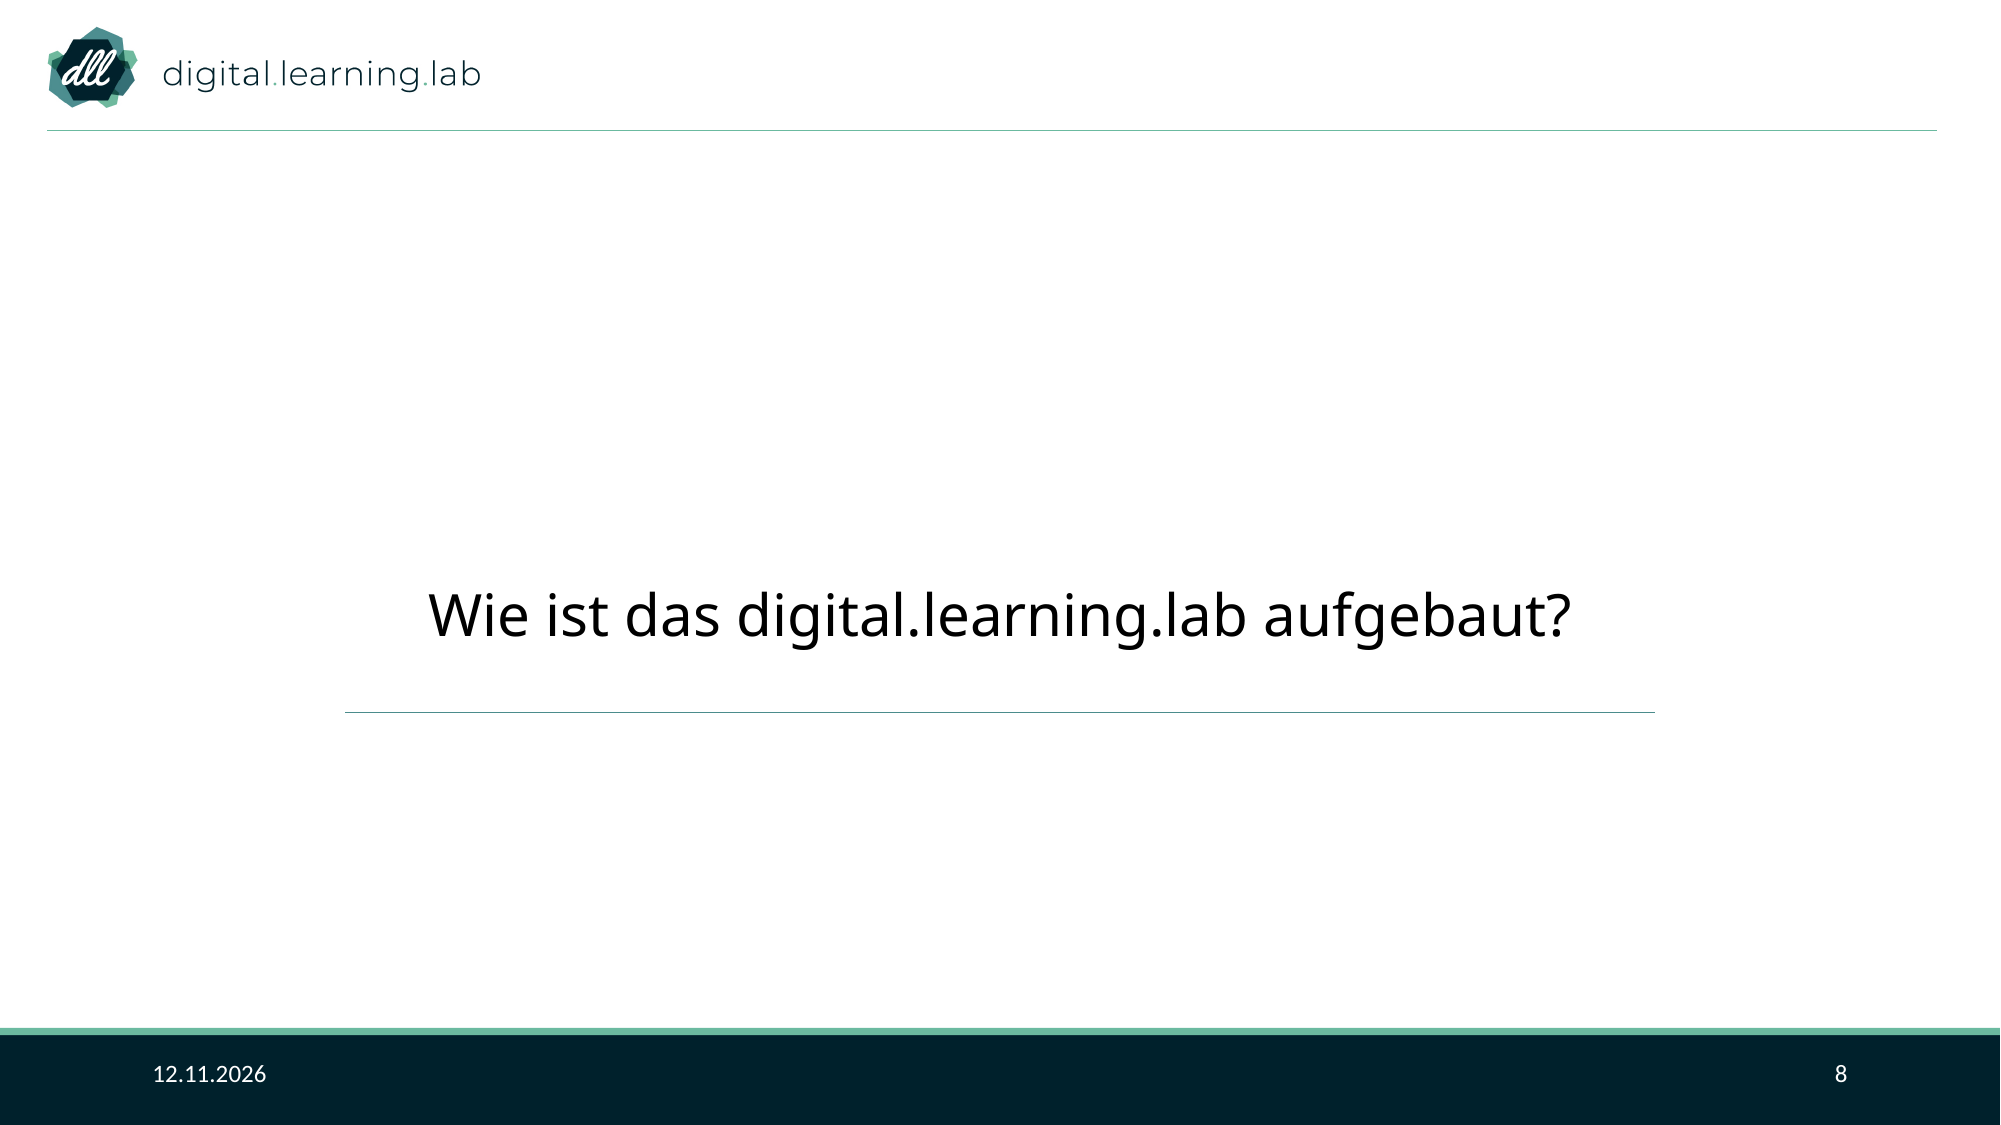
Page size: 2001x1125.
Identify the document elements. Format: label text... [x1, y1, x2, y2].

list Wie ist das digital.learning.lab aufgebaut? [0, 578, 2000, 671]
picture [47, 26, 480, 108]
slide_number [137, 1042, 588, 1103]
slide_number 8 [1412, 1042, 1863, 1103]
